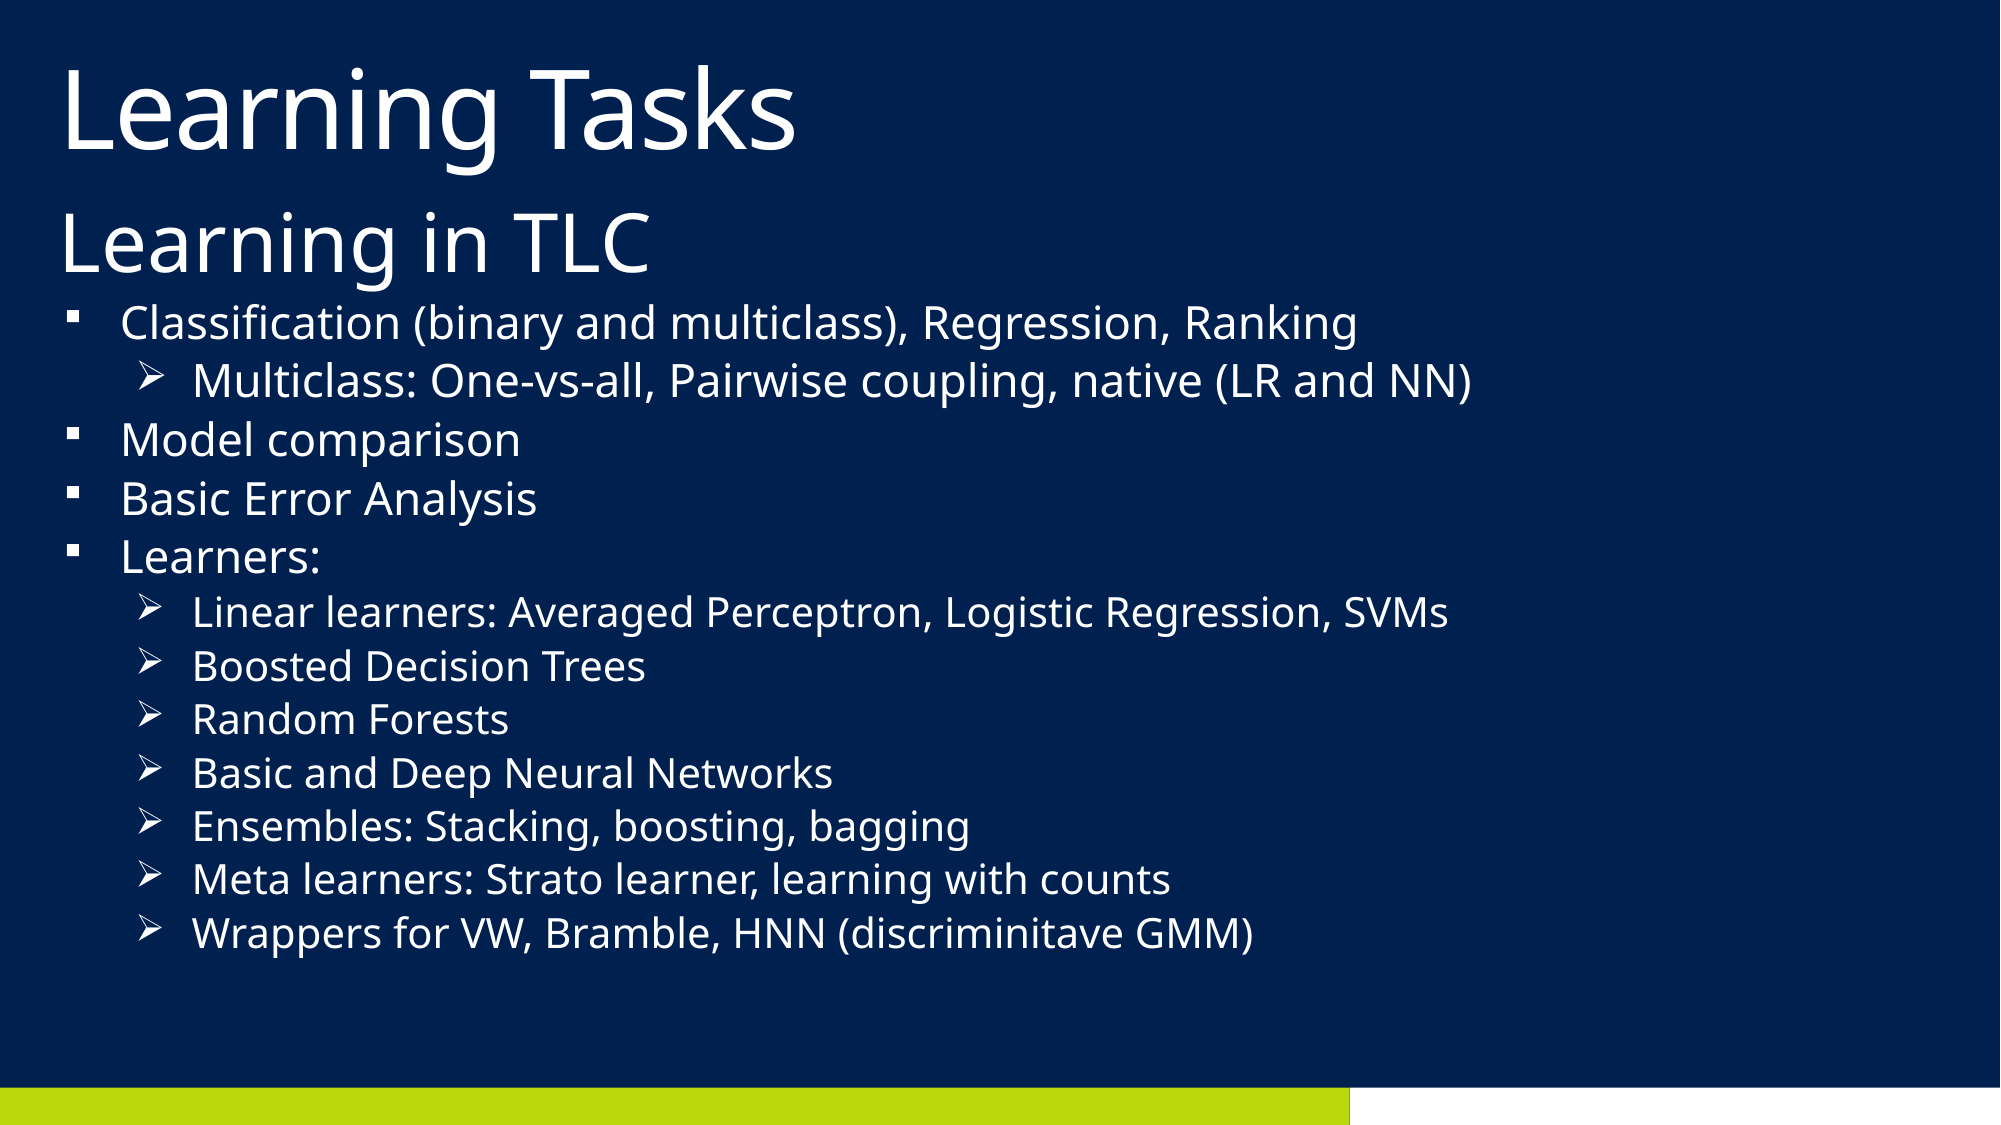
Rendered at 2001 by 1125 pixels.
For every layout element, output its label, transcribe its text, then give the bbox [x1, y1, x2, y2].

title Learning Tasks [44, 47, 1957, 195]
list Learning in TLC Classification (binary and multiclass), Regression, Ranking Multiclass: One-vs-all, Pairwise coupling, native (LR and NN) Model comparison Basic Error Analysis Learners: Linear learners: Averaged Perceptron, Logistic Regression, SVMs Boosted Decision Trees Random Forests Basic and Deep Neural Networks Ensembles: Stacking, boosting, bagging Meta learners: Strato learner, learning with counts Wrappers for VW, Bramble, HNN (discriminitave GMM) [44, 195, 1957, 527]
